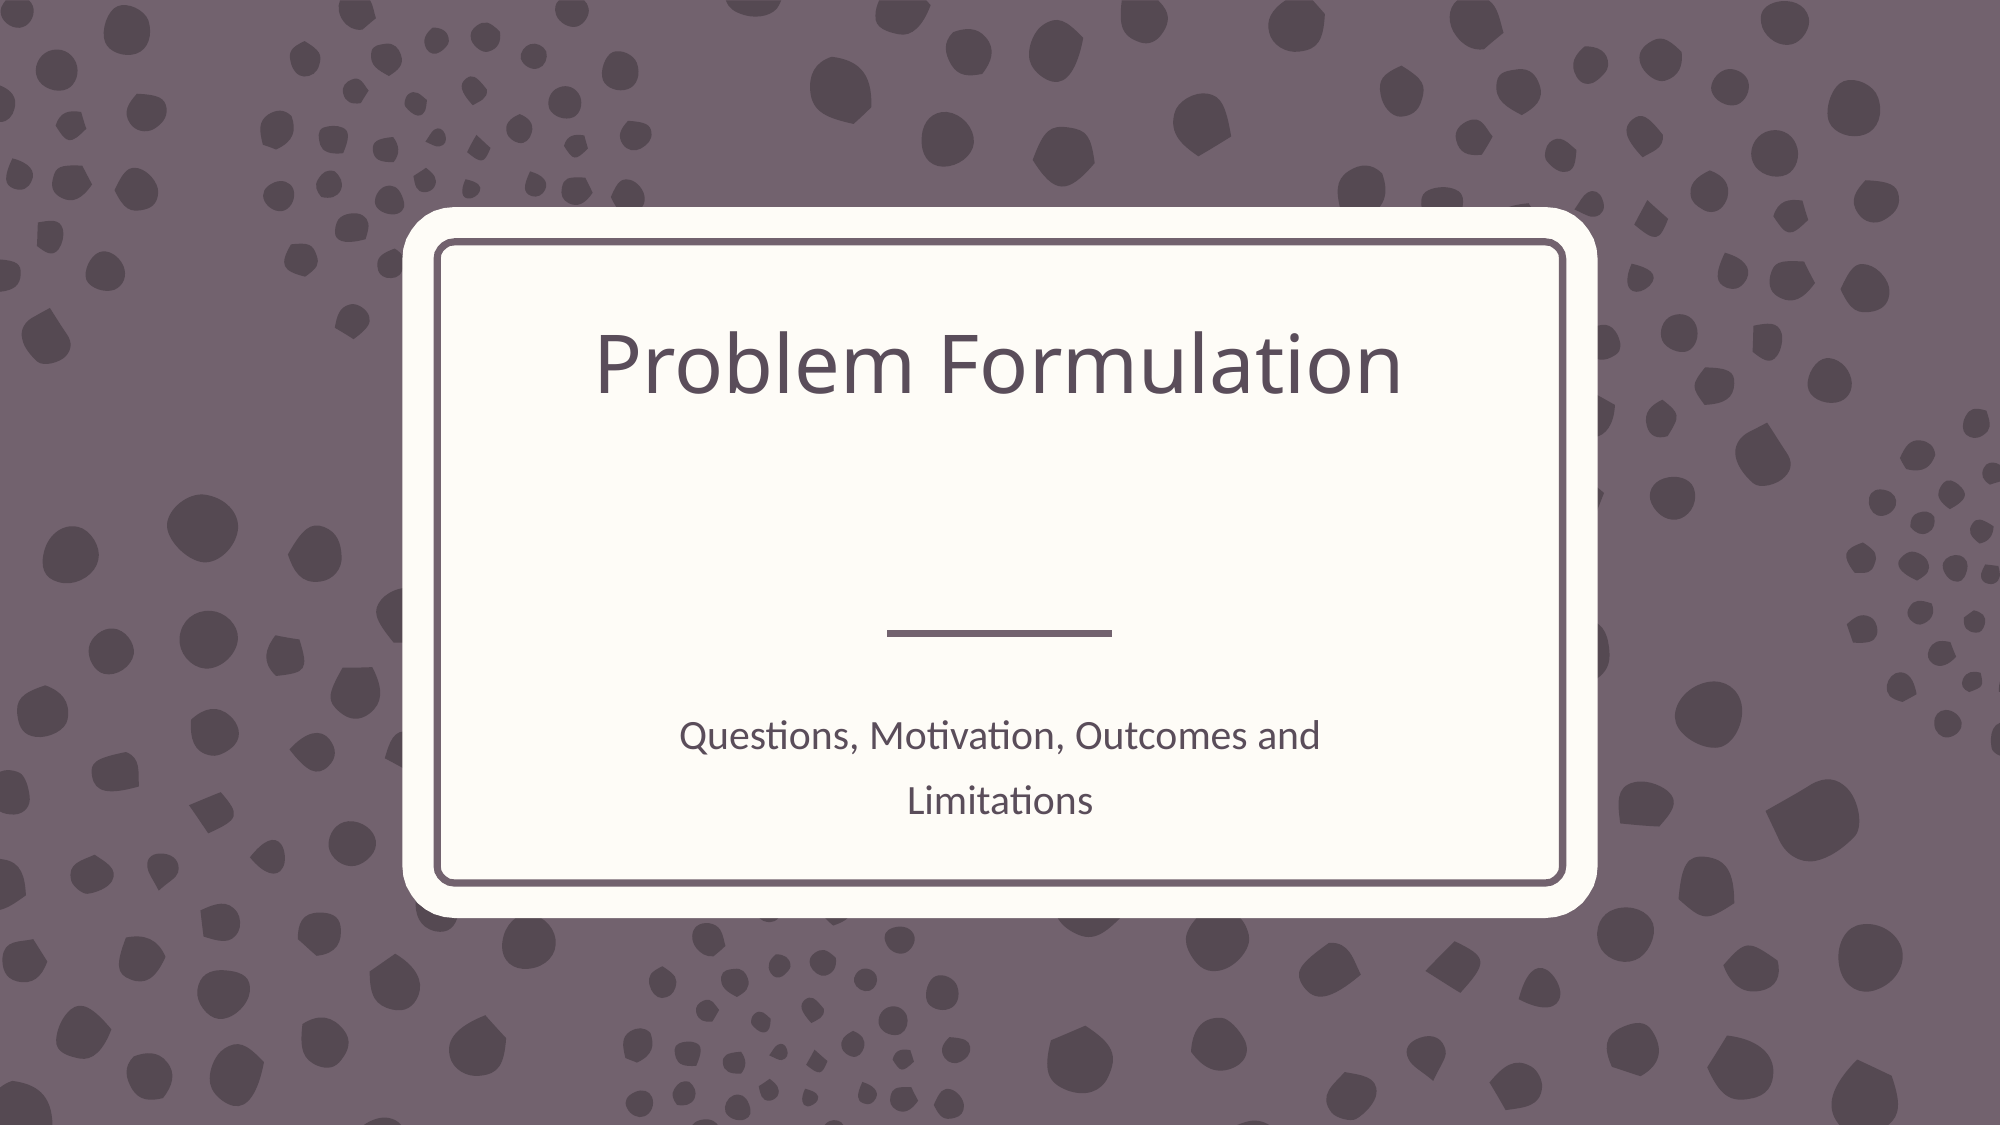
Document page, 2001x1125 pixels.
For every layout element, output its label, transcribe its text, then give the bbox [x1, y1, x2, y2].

title Problem Formulation [518, 300, 1480, 603]
list Questions, Motivation, Outcomes and Limitations [625, 685, 1375, 856]
